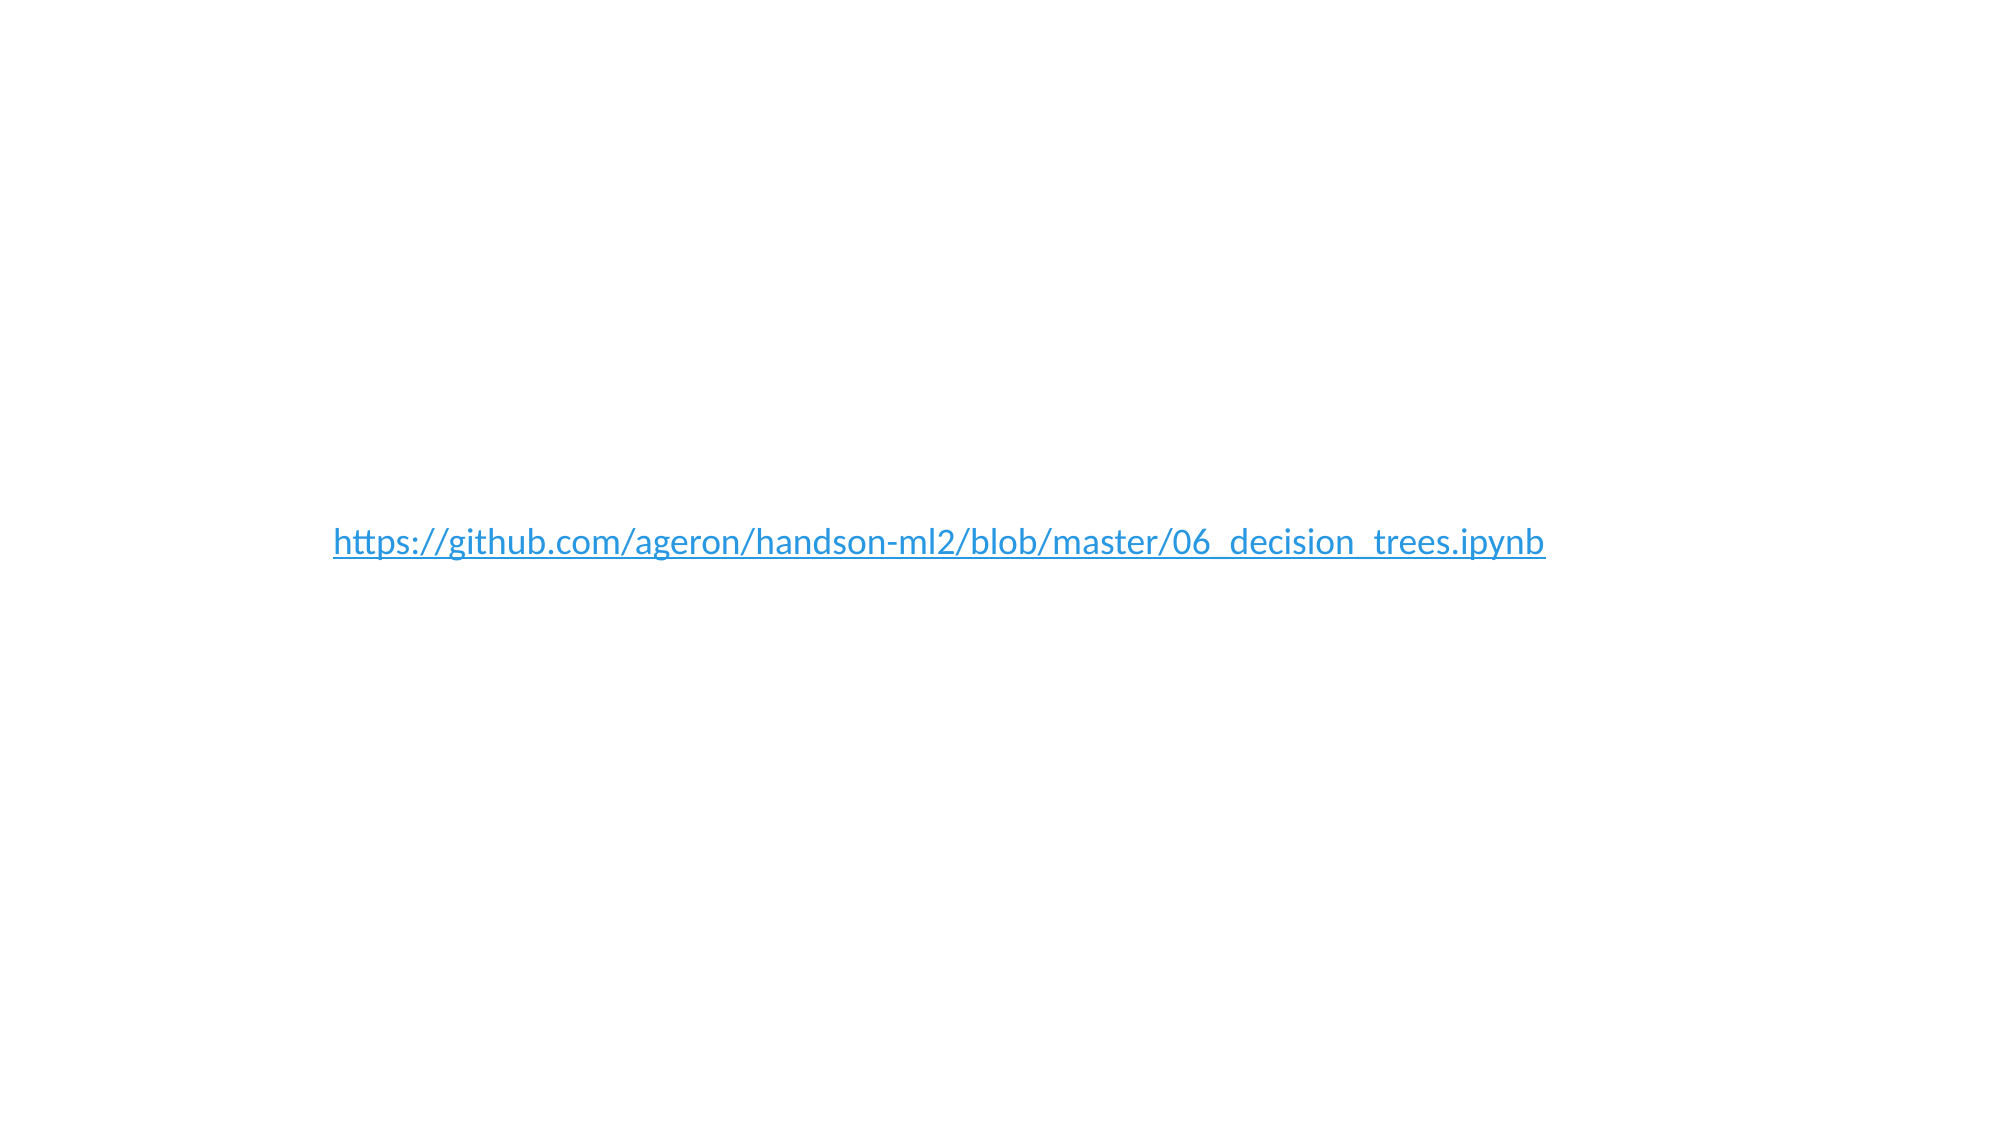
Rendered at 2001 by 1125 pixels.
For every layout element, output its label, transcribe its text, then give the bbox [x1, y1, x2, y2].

text_box https://github.com/ageron/handson-ml2/blob/master/06_decision_trees.ipynb [318, 509, 1773, 615]
